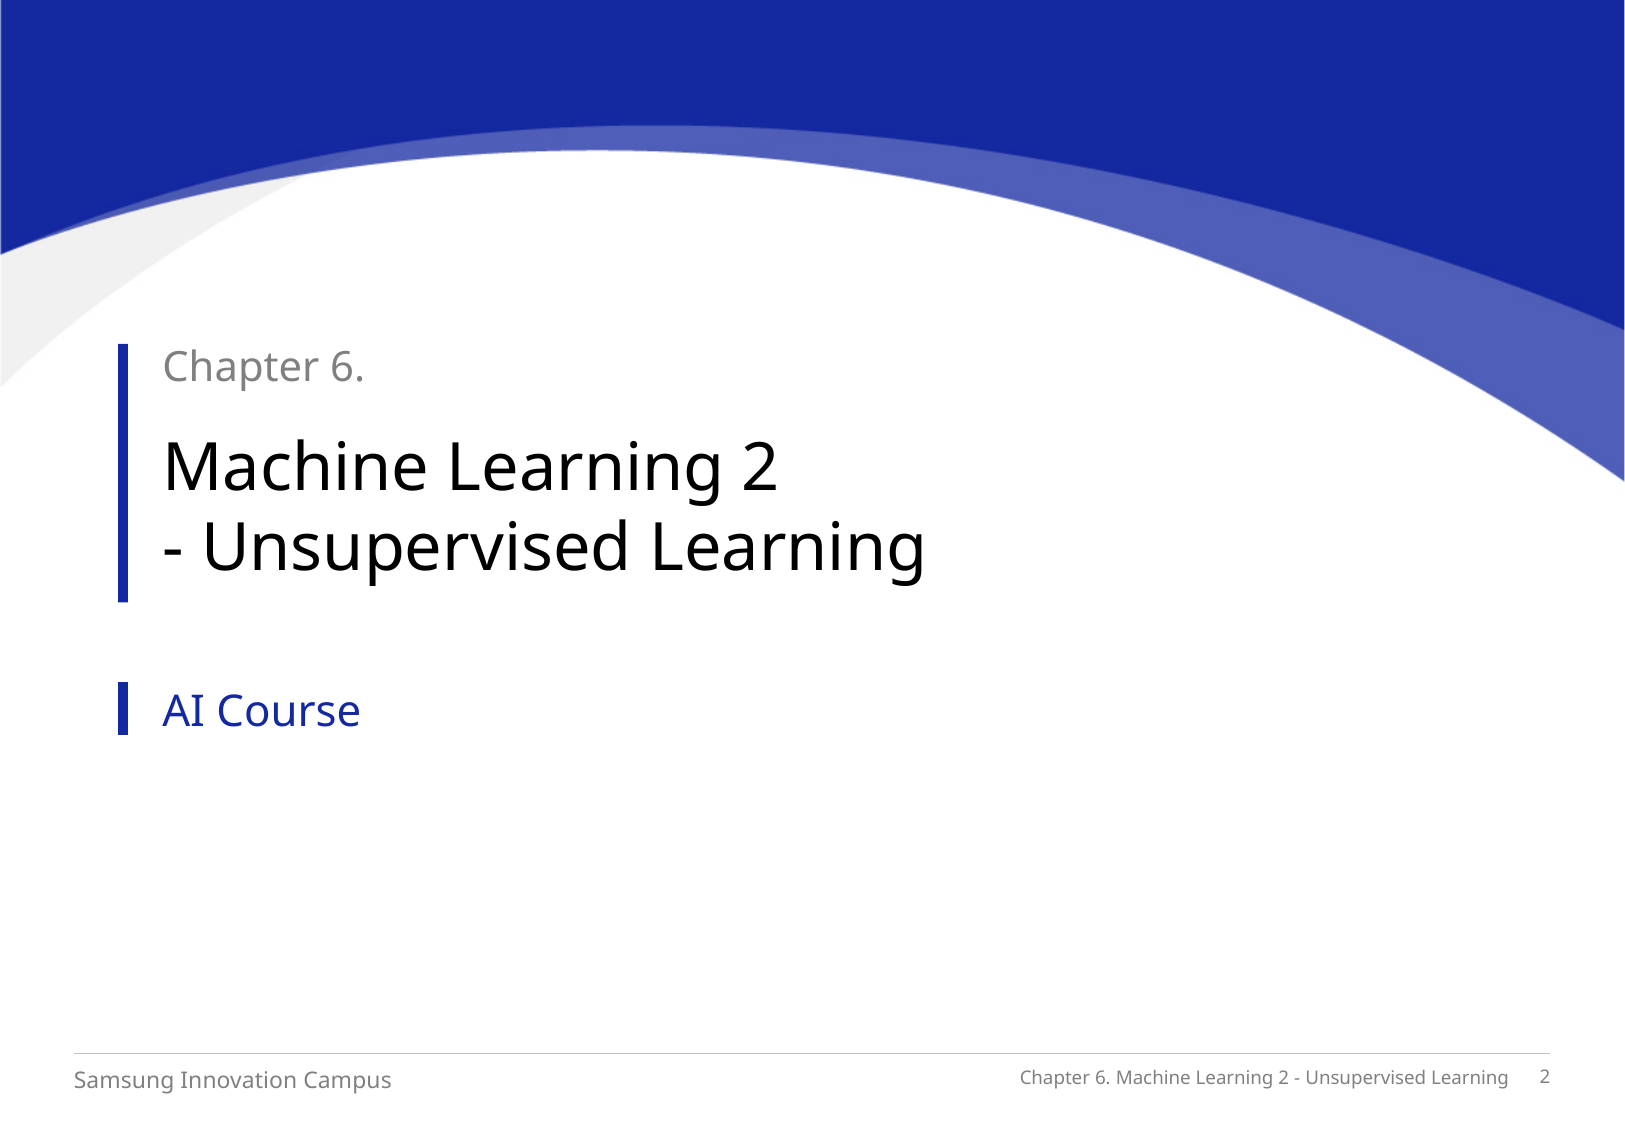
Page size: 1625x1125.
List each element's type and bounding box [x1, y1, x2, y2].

text_box [118, 339, 1388, 735]
picture [0, 0, 1625, 1125]
